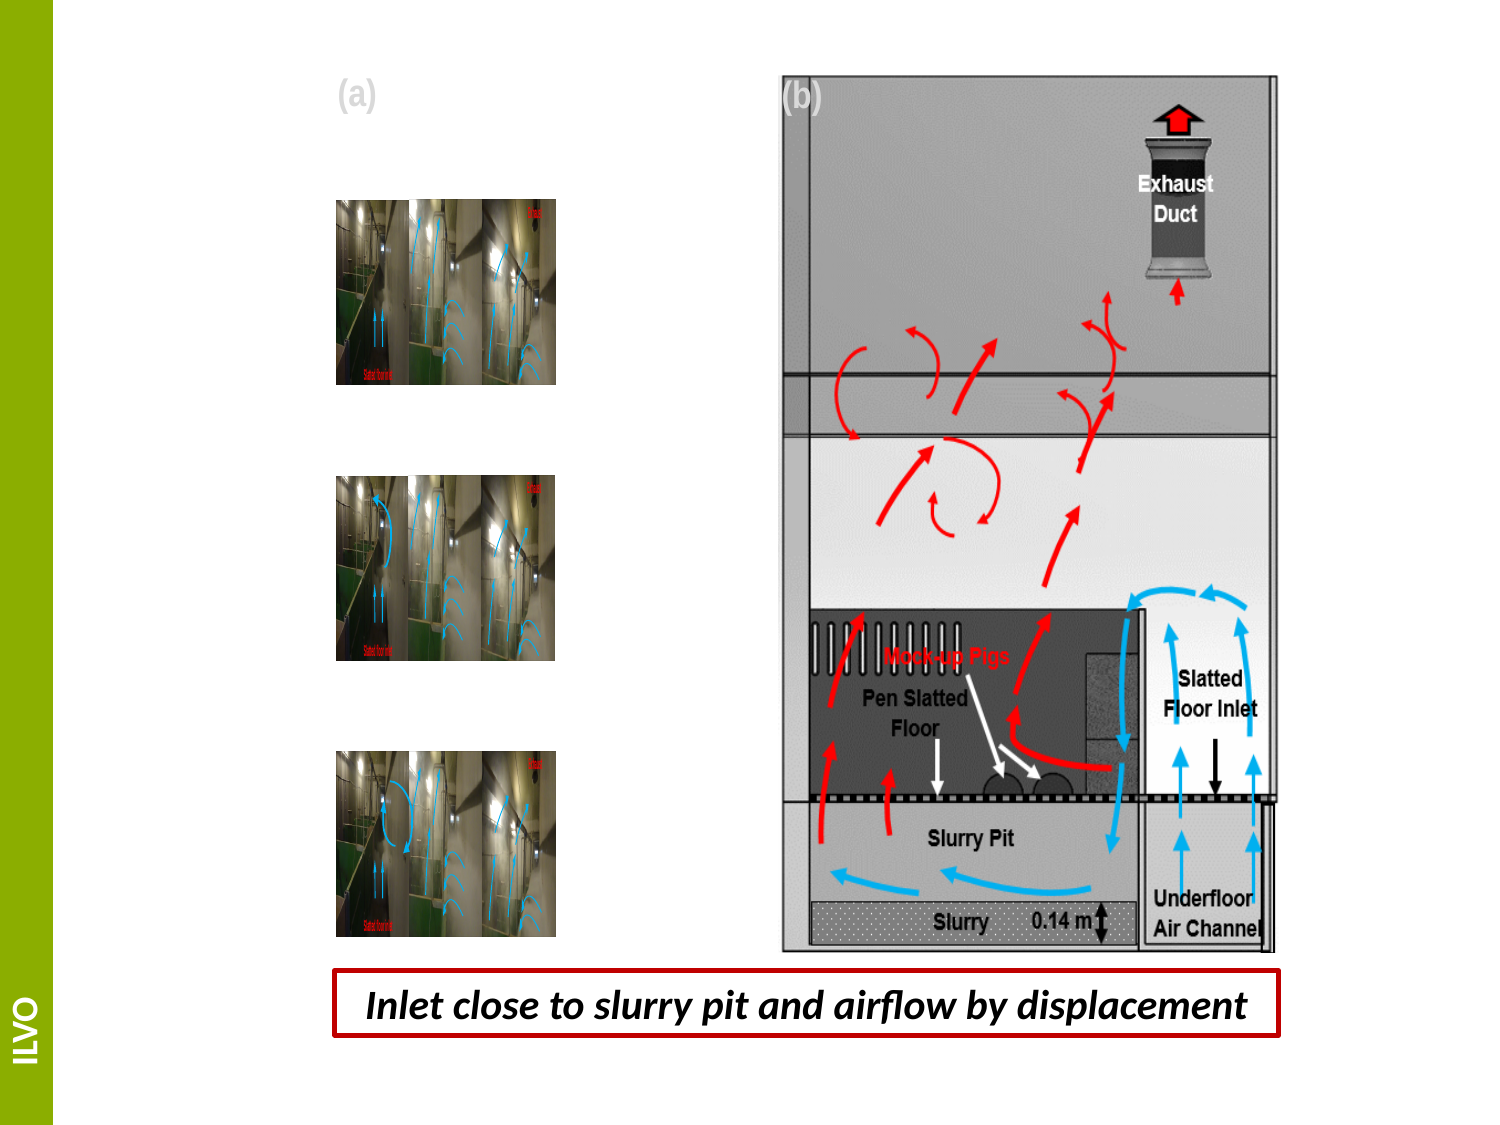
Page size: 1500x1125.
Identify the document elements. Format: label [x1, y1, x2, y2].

text_box [334, 67, 1279, 1037]
